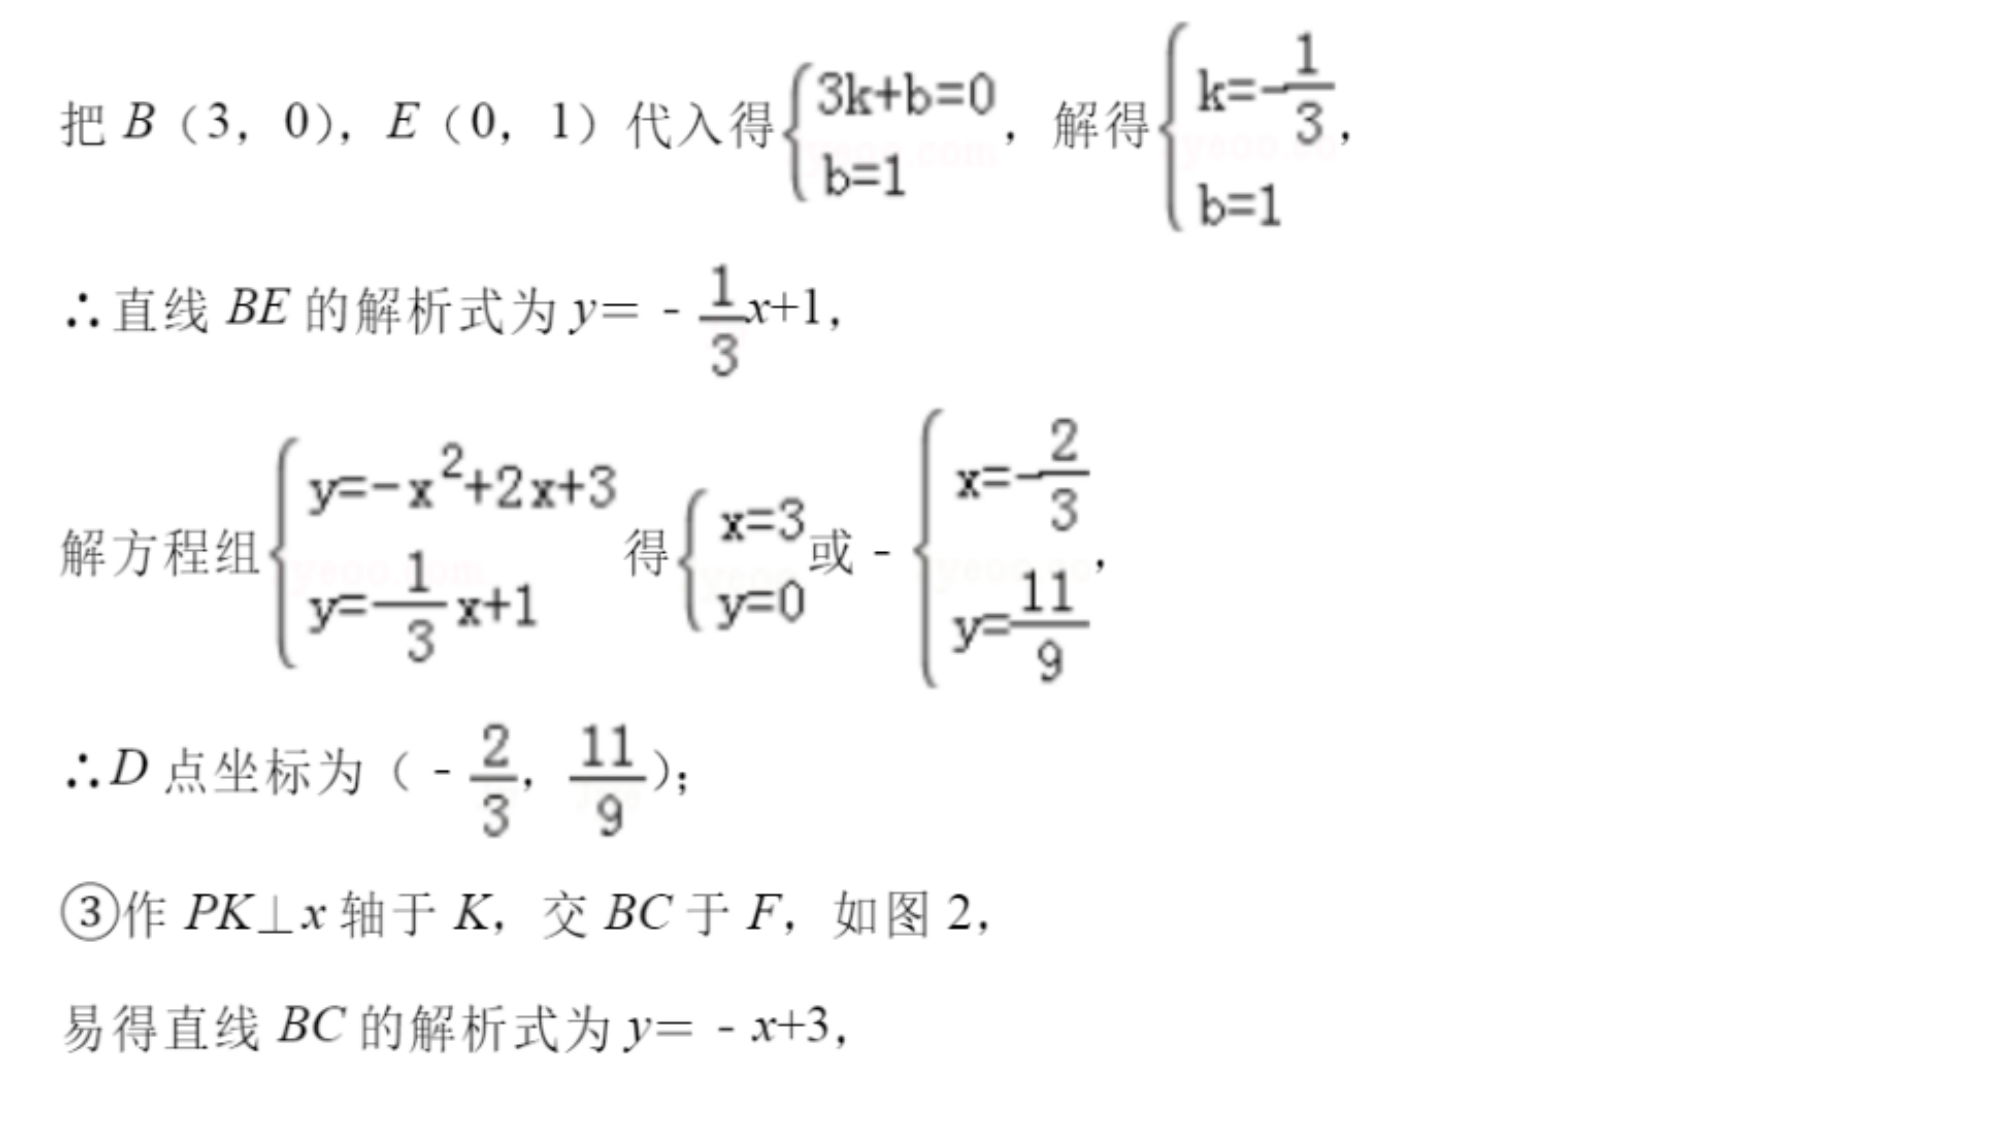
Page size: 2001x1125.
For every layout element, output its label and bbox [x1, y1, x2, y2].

picture [20, 0, 1540, 1072]
